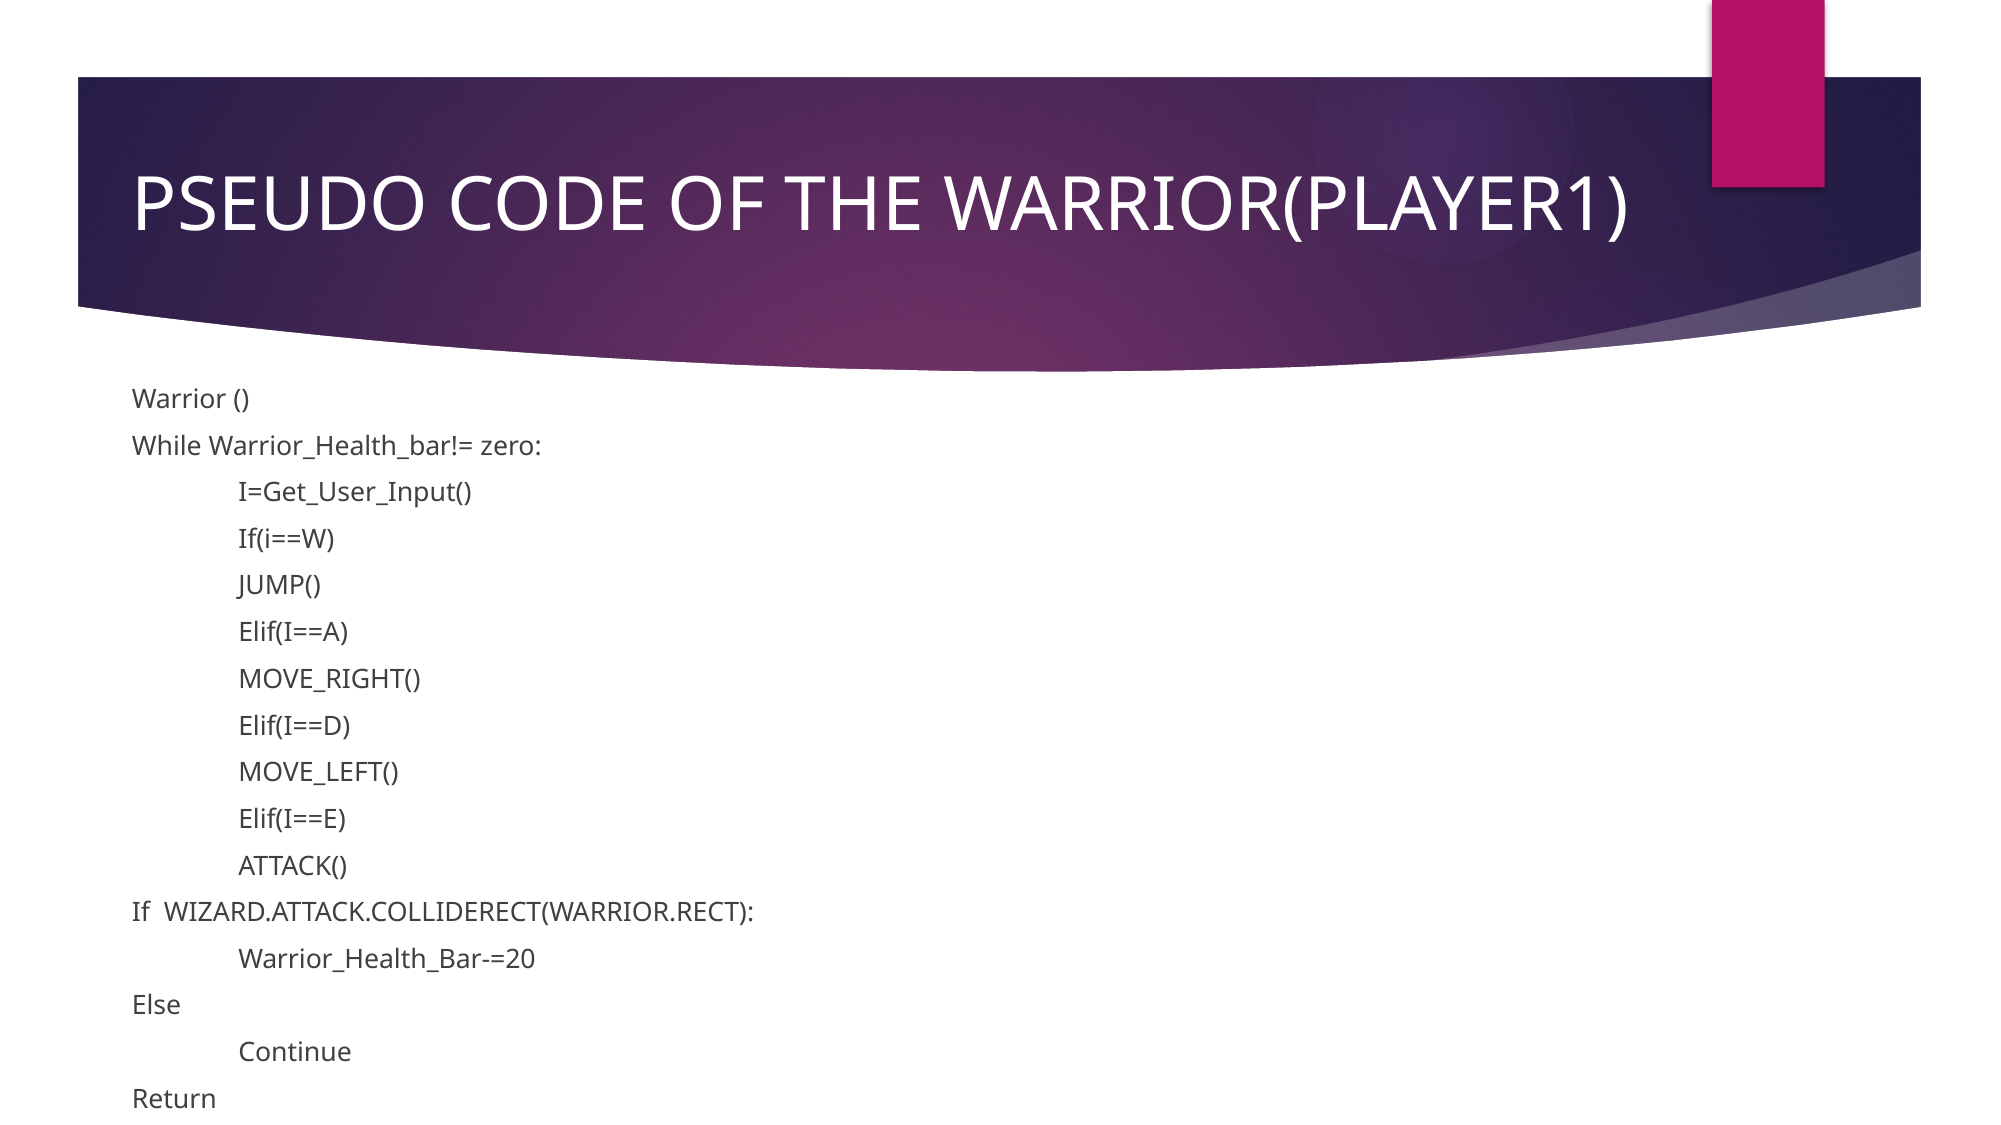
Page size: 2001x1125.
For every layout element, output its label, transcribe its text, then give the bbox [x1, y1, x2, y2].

title PSEUDO CODE OF THE WARRIOR(PLAYER1) [116, 134, 1800, 267]
list Warrior () While Warrior_Health_bar!= zero: I=Get_User_Input() If(i==W) JUMP() Elif(I==A) MOVE_RIGHT() Elif(I==D) MOVE_LEFT() Elif(I==E) ATTACK() If WIZARD.ATTACK.COLLIDERECT(WARRIOR.RECT): Warrior_Health_Bar-=20 Else Continue Return [116, 374, 1877, 1125]
